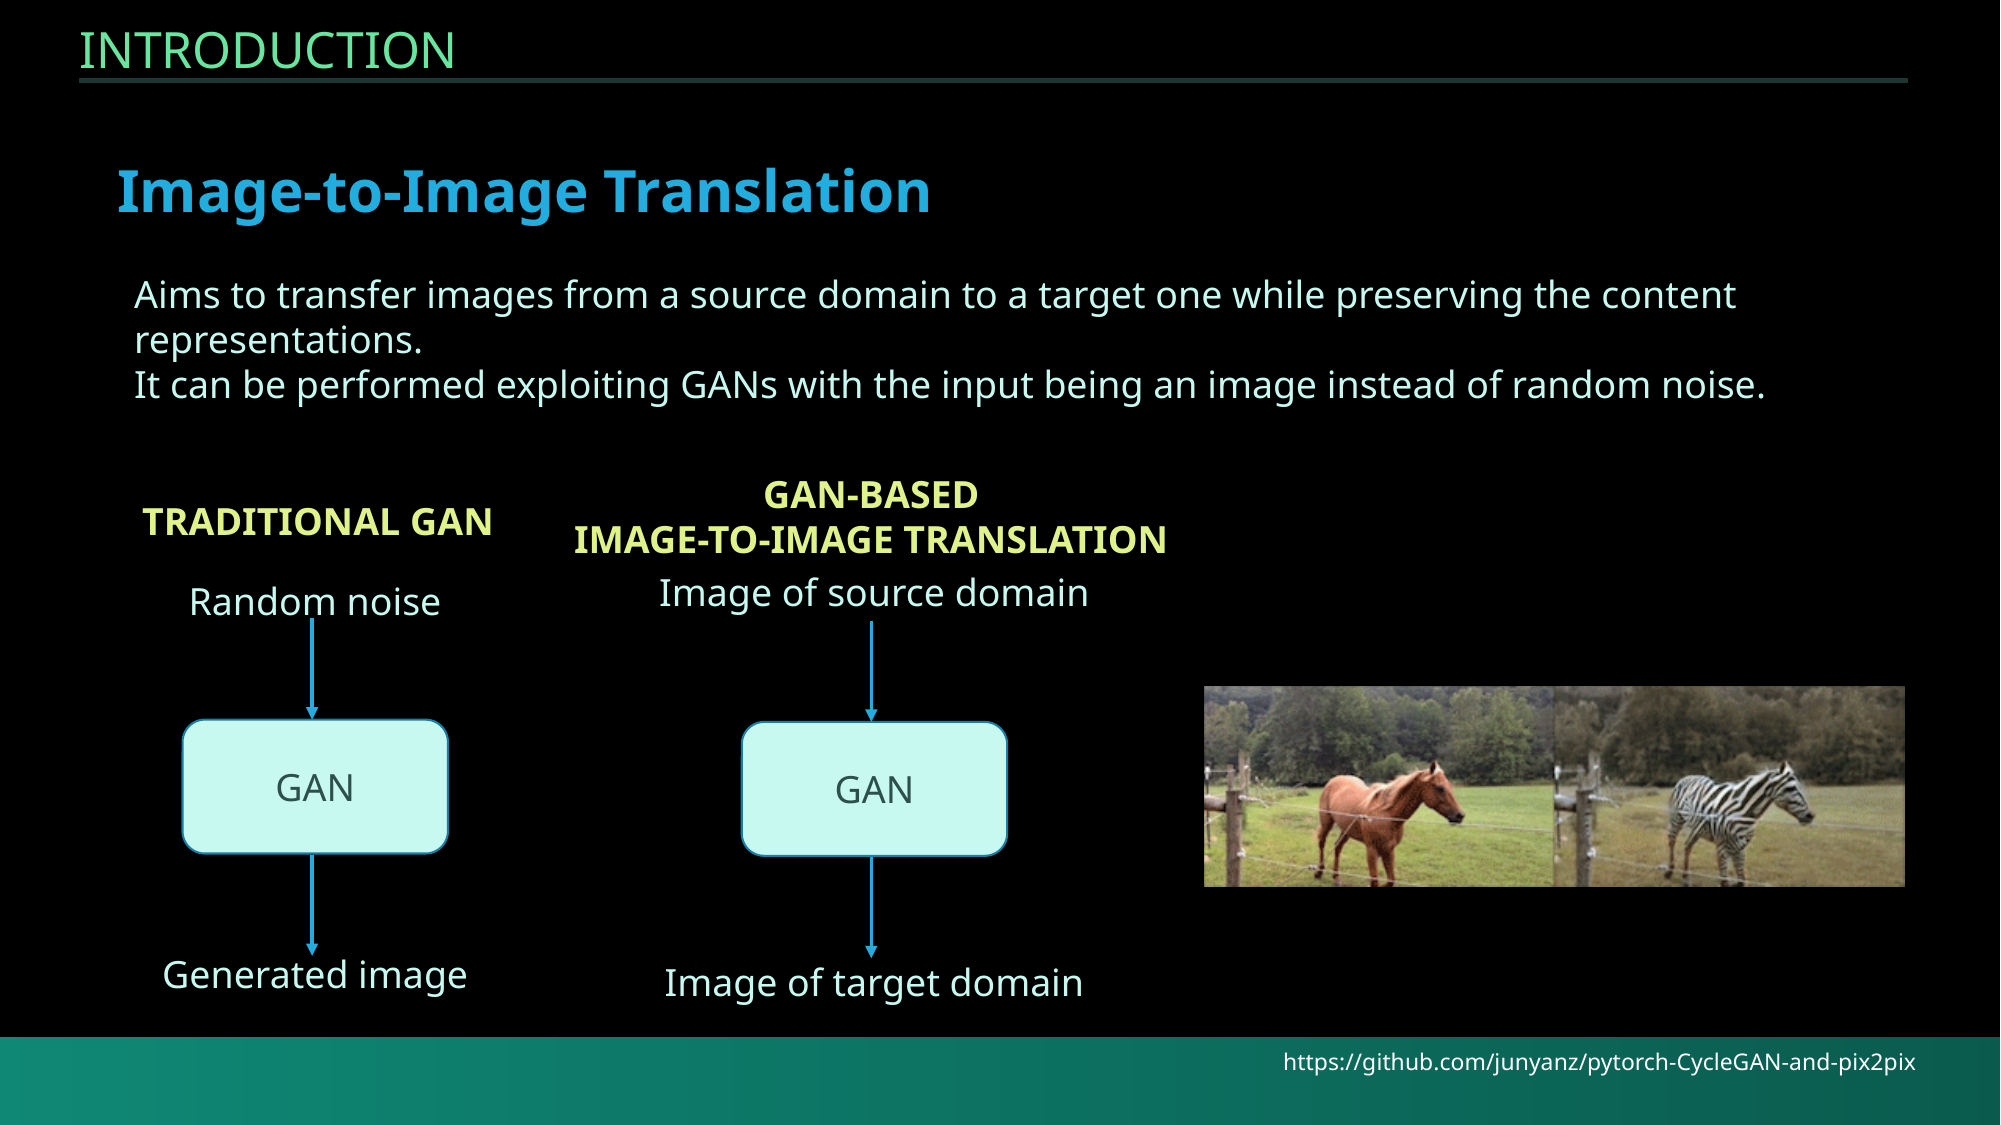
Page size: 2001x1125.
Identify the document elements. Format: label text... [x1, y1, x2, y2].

text_box Generated image [147, 943, 484, 1004]
text_box https://github.com/junyanz/pytorch-CycleGAN-and-pix2pix [1268, 1040, 2000, 1083]
text_box Image of target domain [649, 951, 1100, 1012]
text_box Image-to-Image Translation [102, 146, 1205, 232]
text_box INTRODUCTION [64, 10, 1065, 86]
text_box Random noise [173, 570, 457, 630]
text_box [0, 1036, 2000, 1125]
text_box GAN [181, 718, 449, 855]
text_box Image of source domain [644, 568, 1105, 621]
text_box TRADITIONAL GAN [127, 490, 510, 551]
text_box GAN-BASED IMAGE-TO-IMAGE TRANSLATION [559, 463, 1184, 568]
text_box Aims to transfer images from a source domain to a target one while preserving the content representations. It can be performed exploiting GANs with the input being an image instead of random noise. [119, 263, 1869, 413]
picture [1204, 686, 1905, 887]
text_box GAN [740, 720, 1009, 857]
